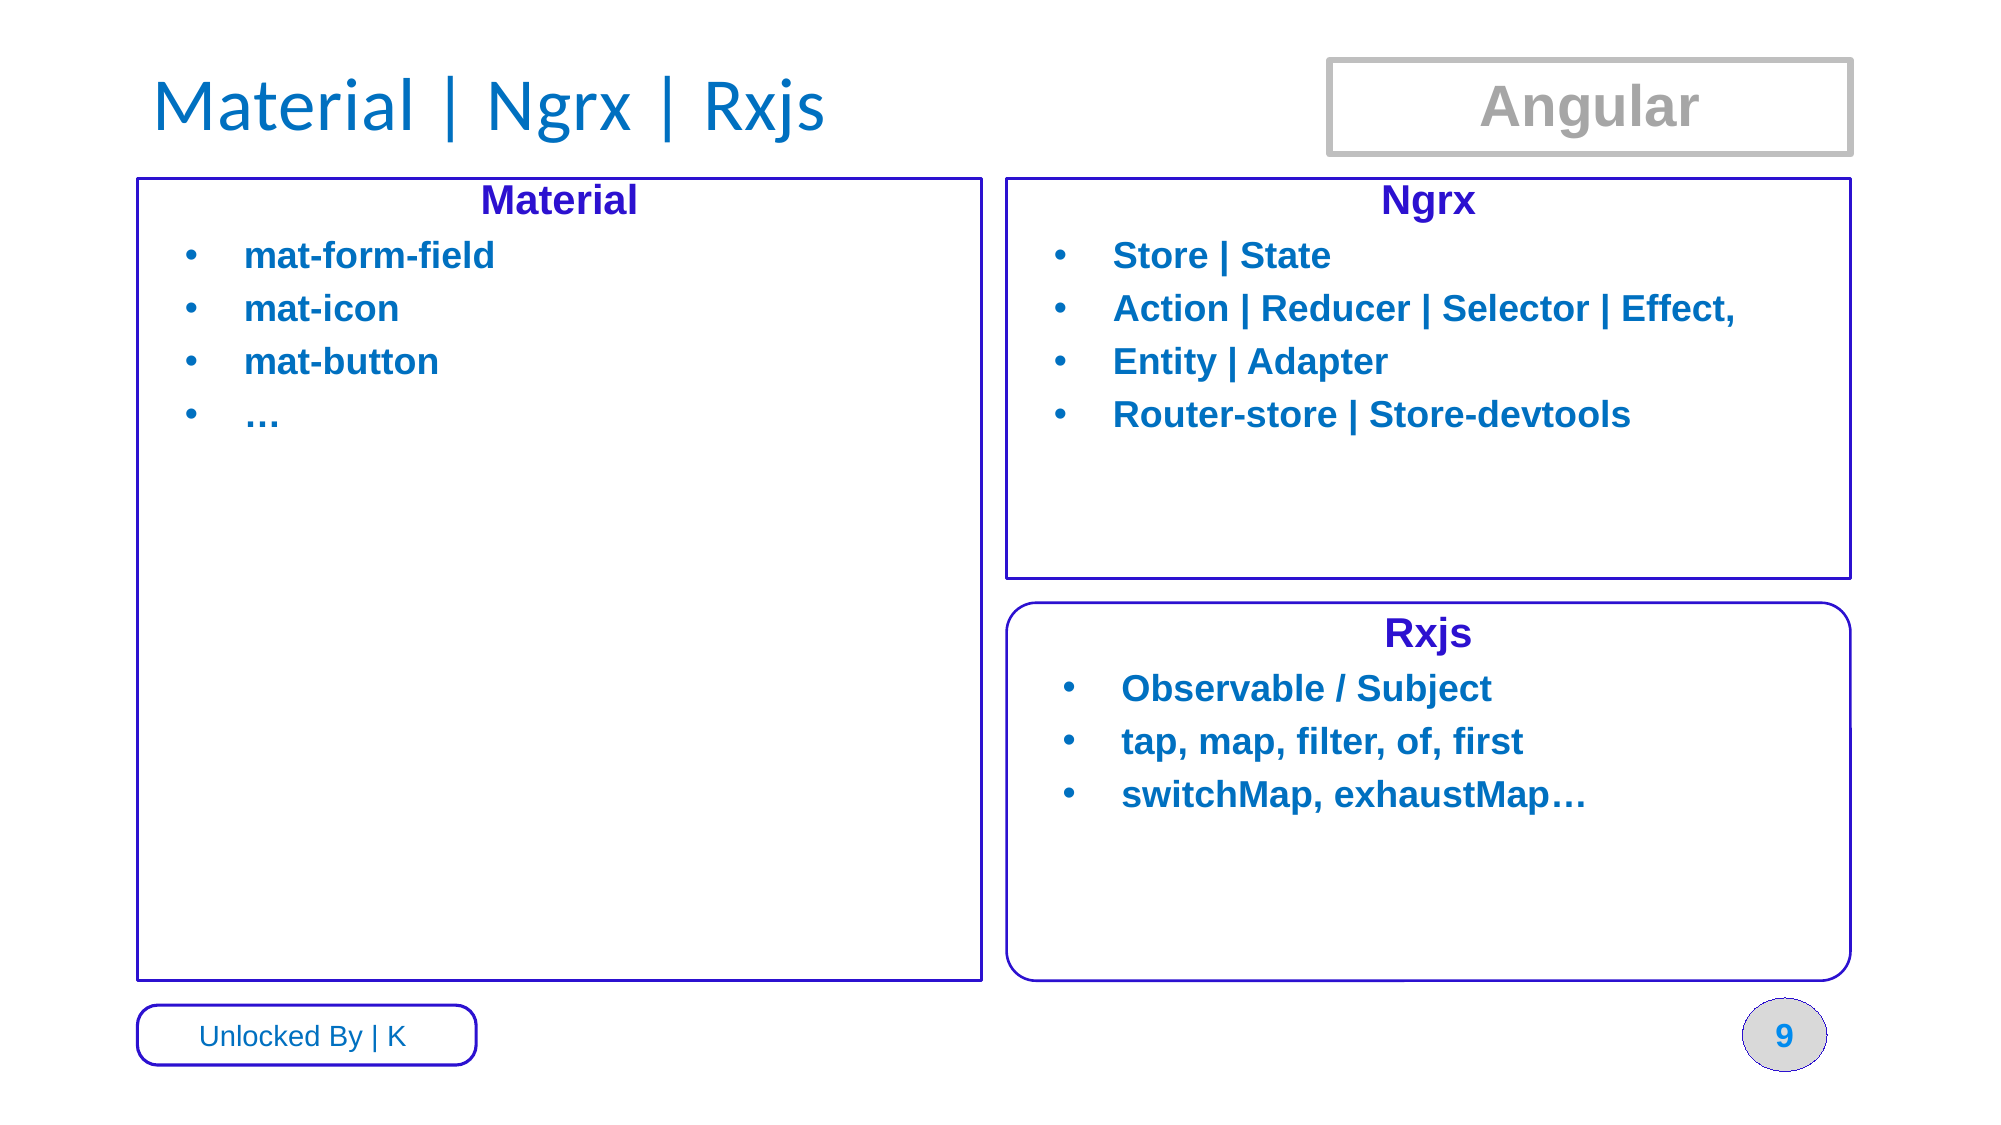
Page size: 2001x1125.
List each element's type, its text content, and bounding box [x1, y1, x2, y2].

list Material mat-form-field mat-icon mat-button … [136, 177, 983, 982]
list Ngrx Store | State Action | Reducer | Selector | Effect, Entity | Adapter Router-store | Store-devtools [1005, 177, 1852, 580]
list Angular [1326, 57, 1854, 157]
slide_number 9 [1742, 997, 1828, 1072]
footer Unlocked By | K [135, 1003, 478, 1067]
title Material | Ngrx | Rxjs [137, 59, 1313, 154]
text_box Rxjs Observable / Subject tap, map, filter, of, first switchMap, exhaustMap… [1006, 602, 1851, 981]
